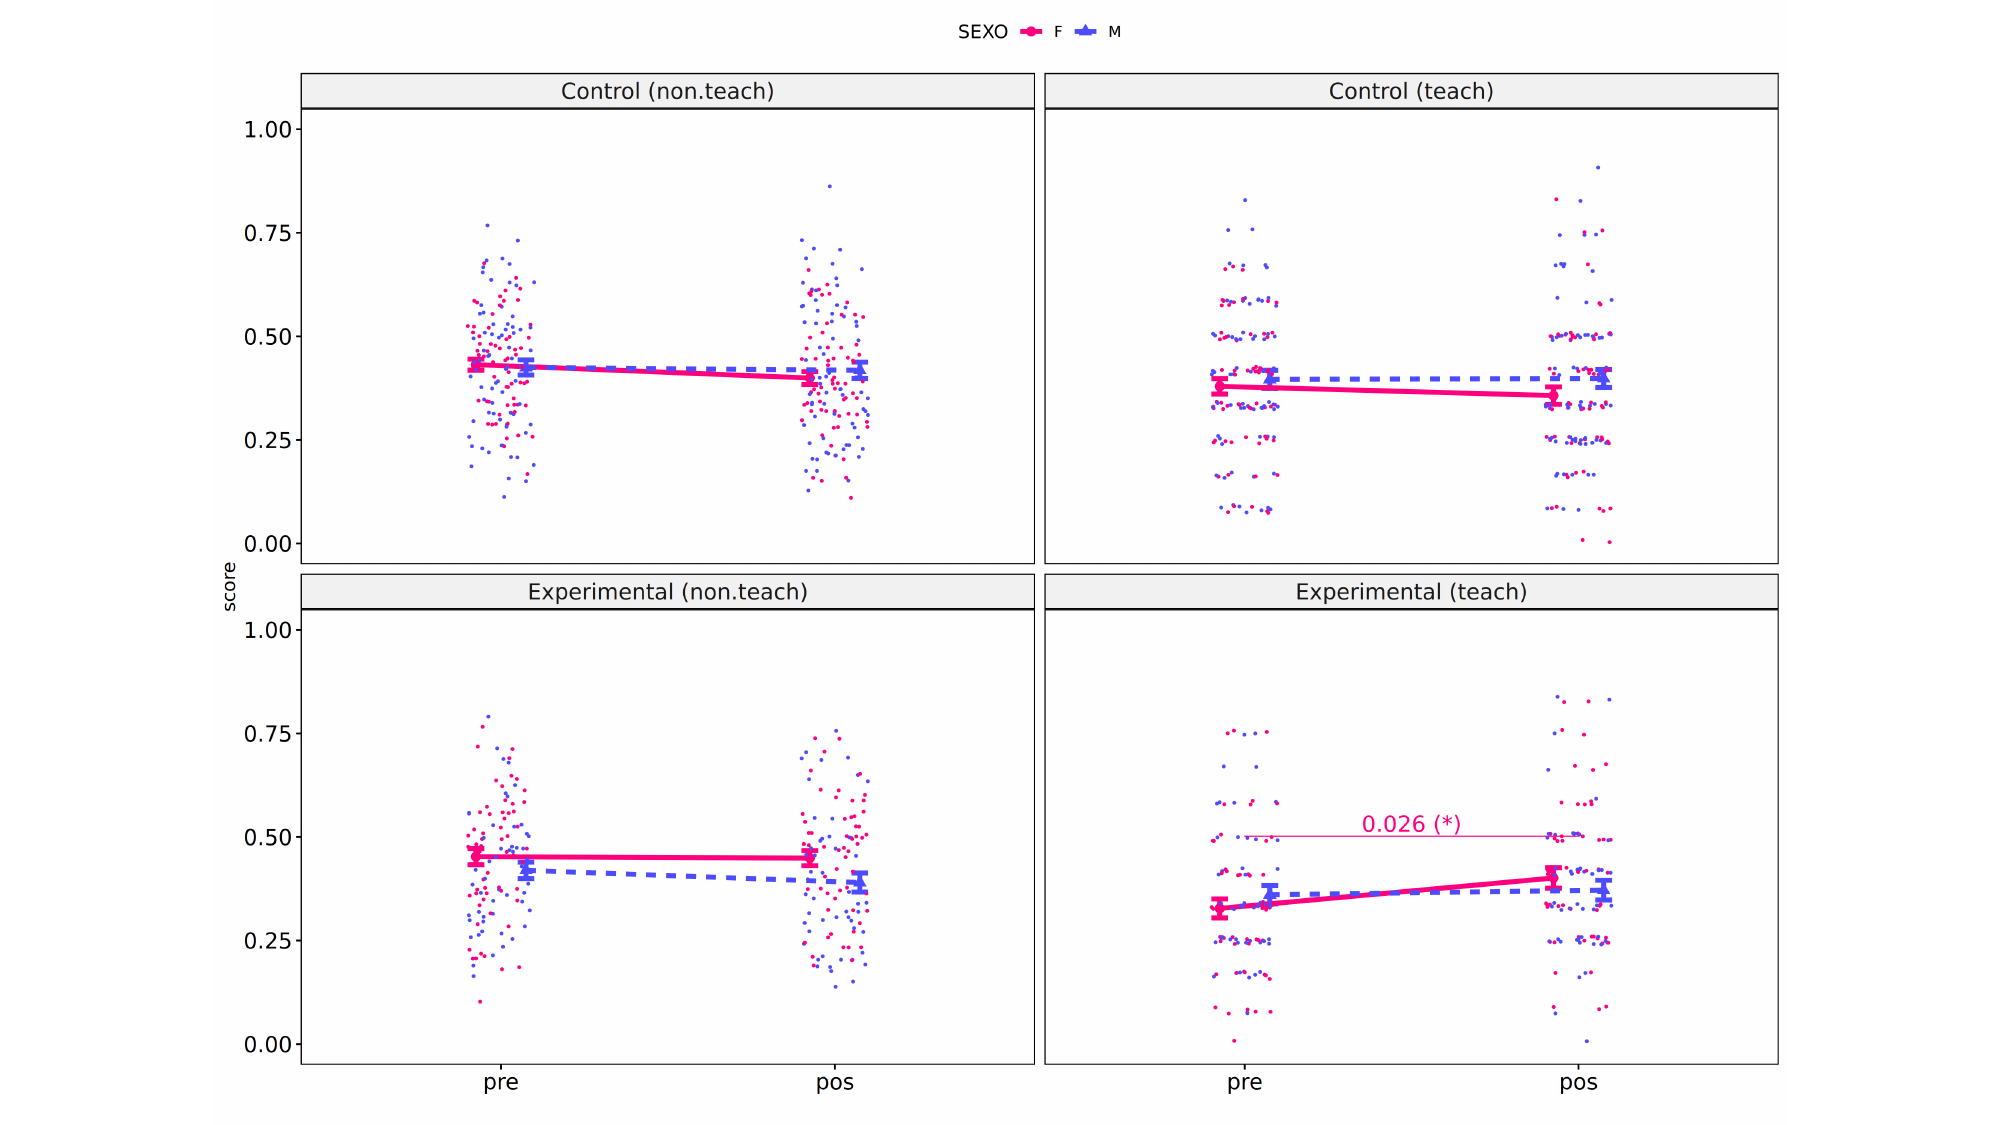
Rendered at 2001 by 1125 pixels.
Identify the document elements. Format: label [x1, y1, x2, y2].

picture [212, 0, 1788, 1125]
